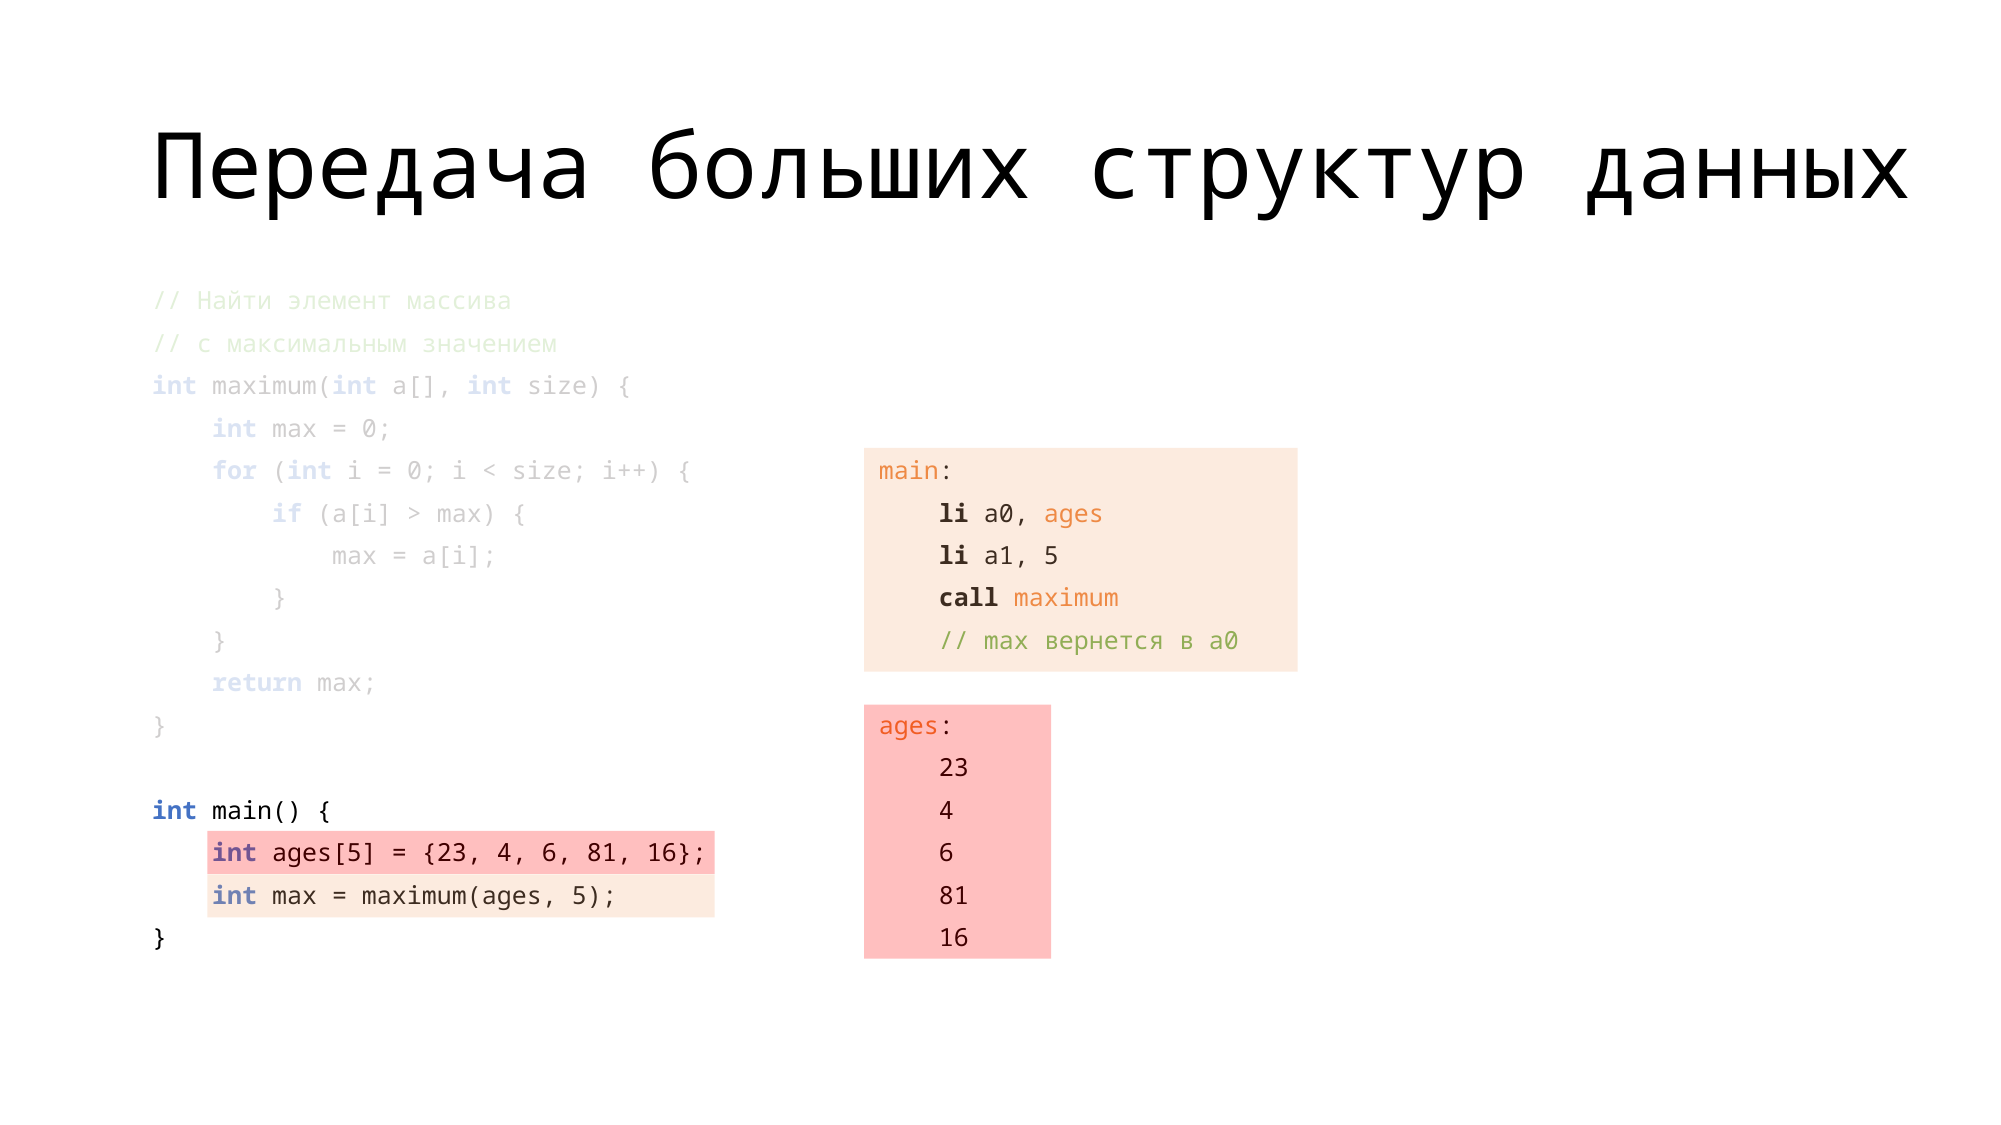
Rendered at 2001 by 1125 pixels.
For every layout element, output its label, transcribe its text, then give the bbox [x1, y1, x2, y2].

text_box main: li a0, ages li a1, 5 call maximum // max вернется в a0 ages: 23 4 6 81 16 [863, 276, 1509, 1005]
title Передача больших структур данных [137, 59, 1976, 278]
text_box // Найти элемент массива // с максимальным значением int maximum(int a[], int size) { int max = 0; for (int i = 0; i < size; i++) { if (a[i] > max) { max = a[i]; } } return max; } int main() { int ages[5] = {23, 4, 6, 81, 16}; int max = maximum(ages, 5); } [136, 276, 782, 1005]
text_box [207, 447, 1298, 918]
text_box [207, 918, 1052, 959]
